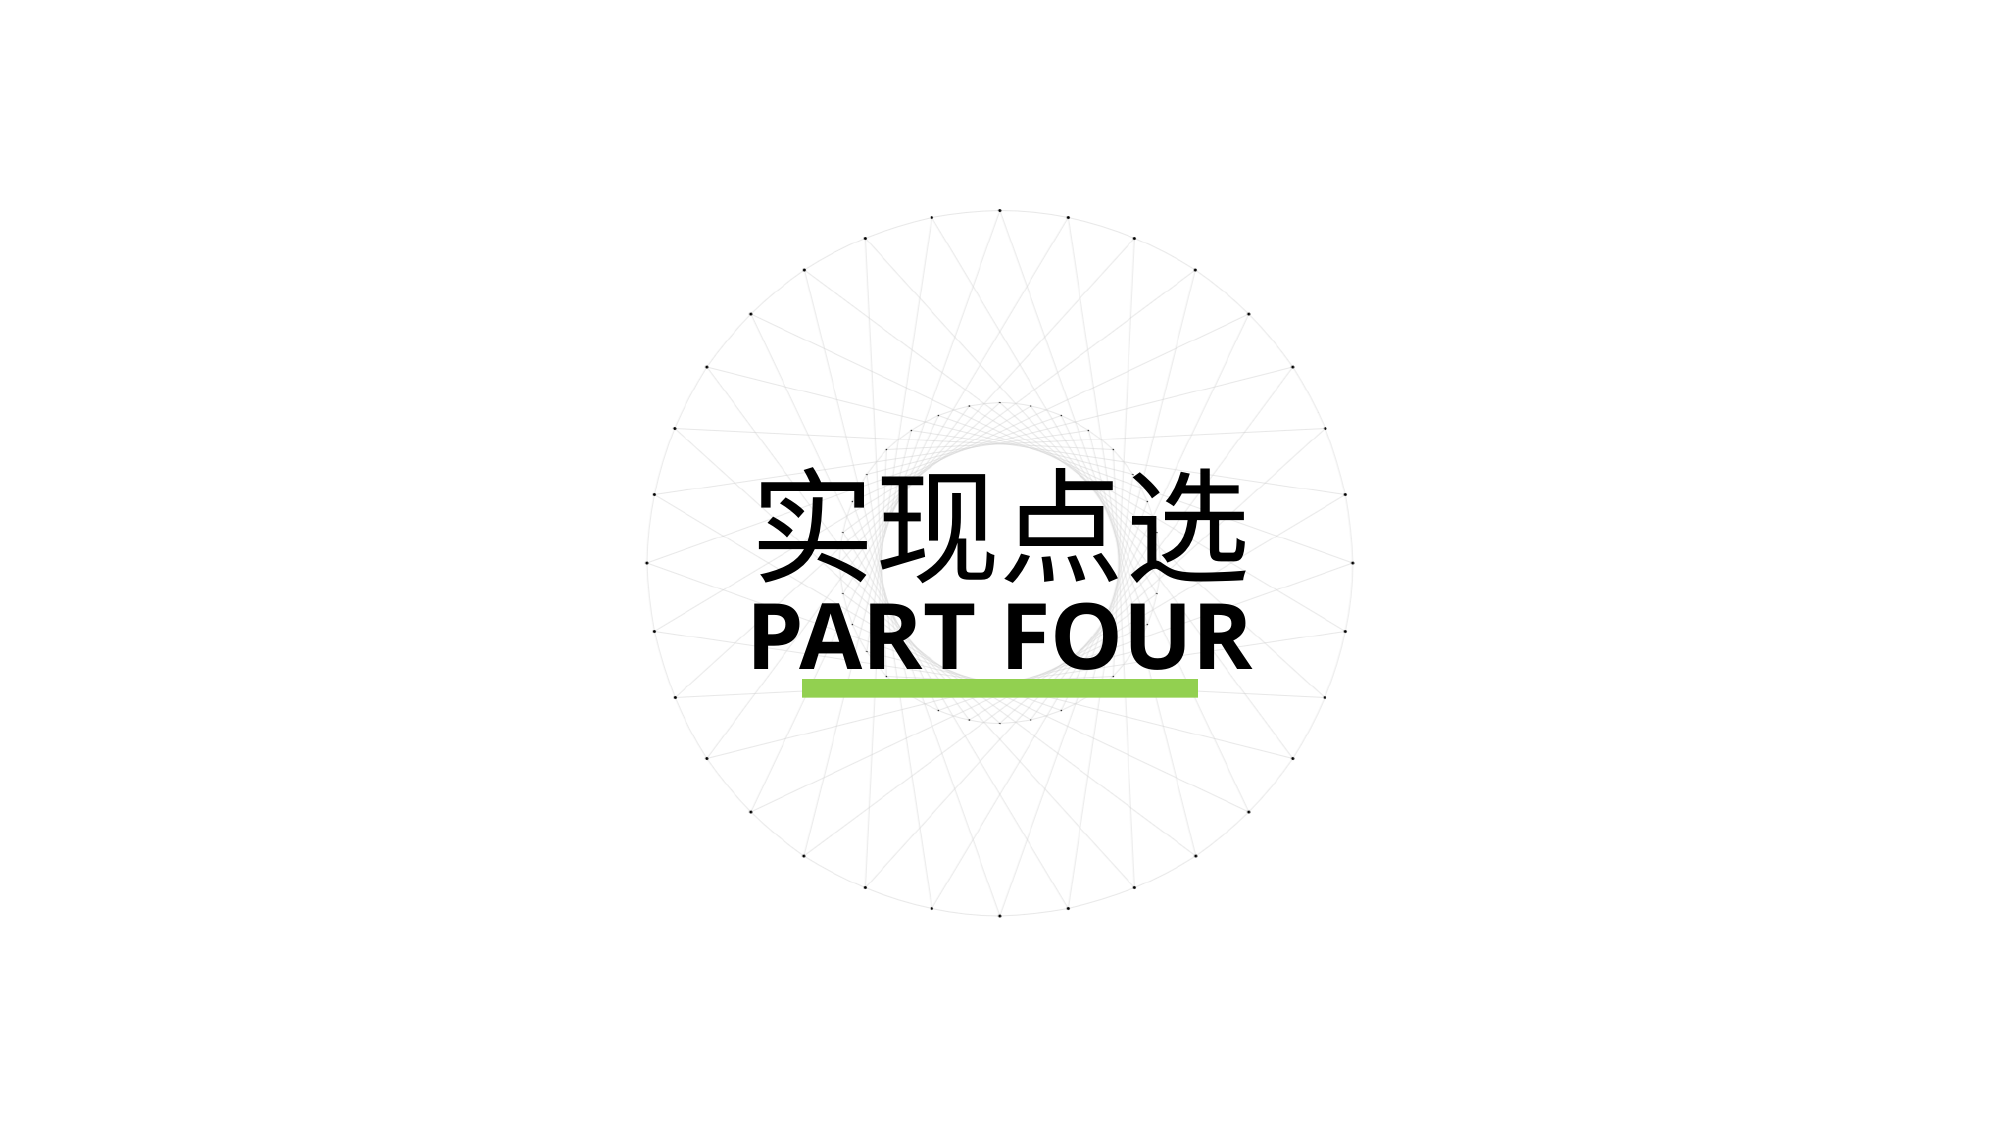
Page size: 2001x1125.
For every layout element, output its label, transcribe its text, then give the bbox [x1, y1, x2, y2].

text_box [801, 678, 1199, 699]
text_box [974, 532, 1026, 593]
text_box 实现点选 [645, 396, 1355, 607]
picture [636, 445, 1375, 932]
picture [676, 193, 1335, 396]
text_box PART FOUR [704, 607, 1296, 696]
